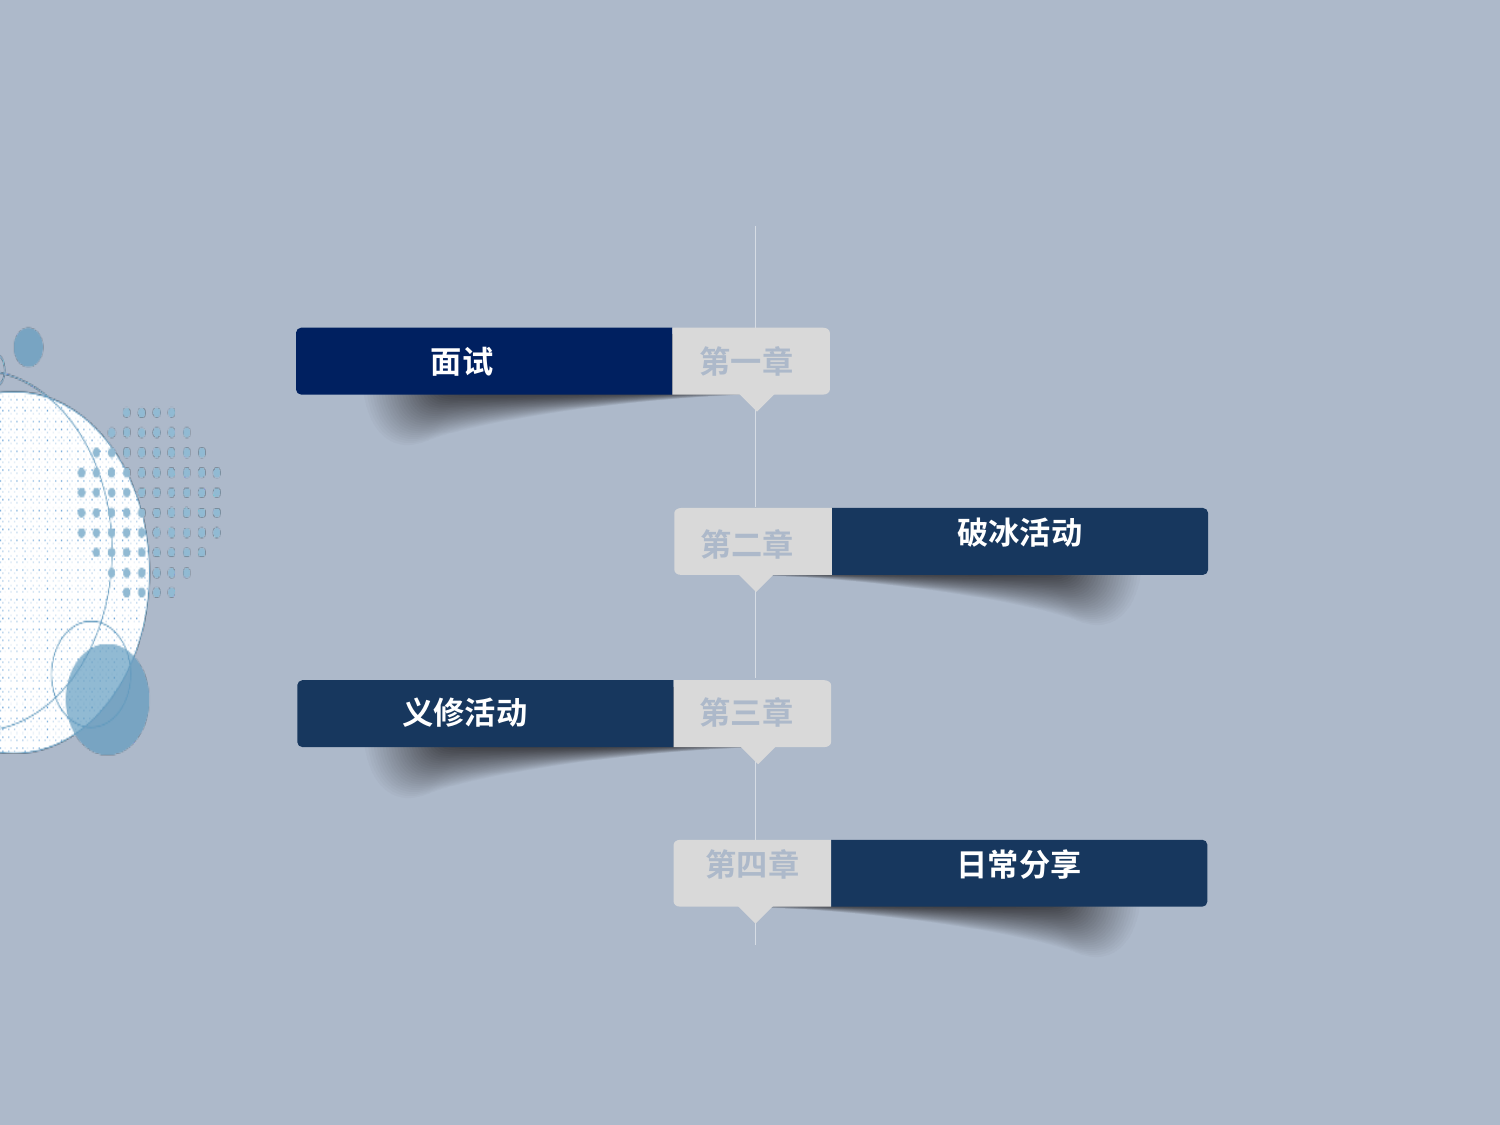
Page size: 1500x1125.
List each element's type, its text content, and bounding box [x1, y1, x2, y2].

picture [0, 229, 445, 896]
text_box 第二章 [667, 517, 674, 570]
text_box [674, 507, 1209, 627]
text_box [297, 680, 832, 800]
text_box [673, 839, 1208, 959]
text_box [296, 327, 830, 447]
